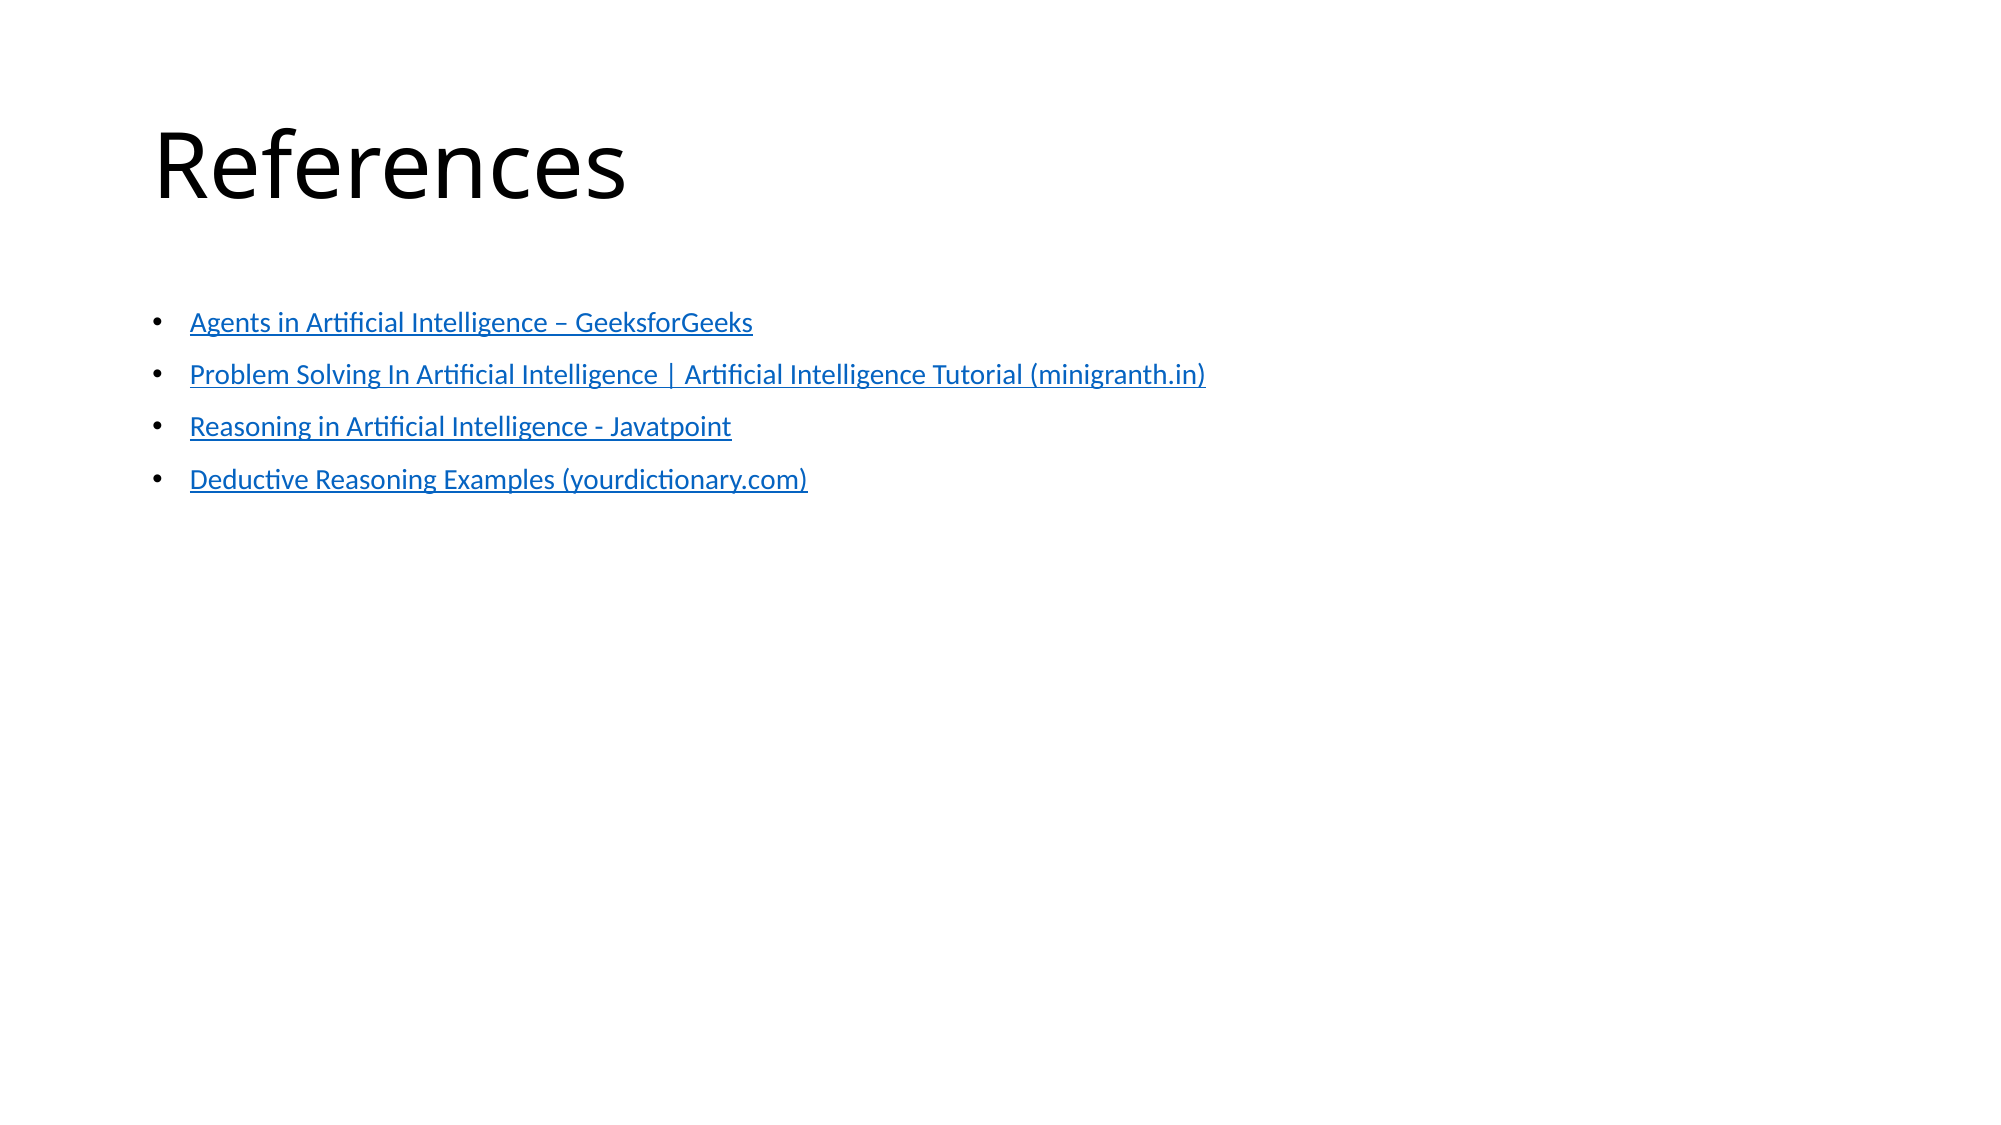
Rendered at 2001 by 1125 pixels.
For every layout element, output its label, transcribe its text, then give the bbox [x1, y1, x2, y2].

list Agents in Artificial Intelligence – GeeksforGeeks Problem Solving In Artificial Intelligence | Artificial Intelligence Tutorial (minigranth.in) Reasoning in Artificial Intelligence - Javatpoint Deductive Reasoning Examples (yourdictionary.com) [137, 299, 1863, 1014]
title References [137, 59, 1863, 278]
